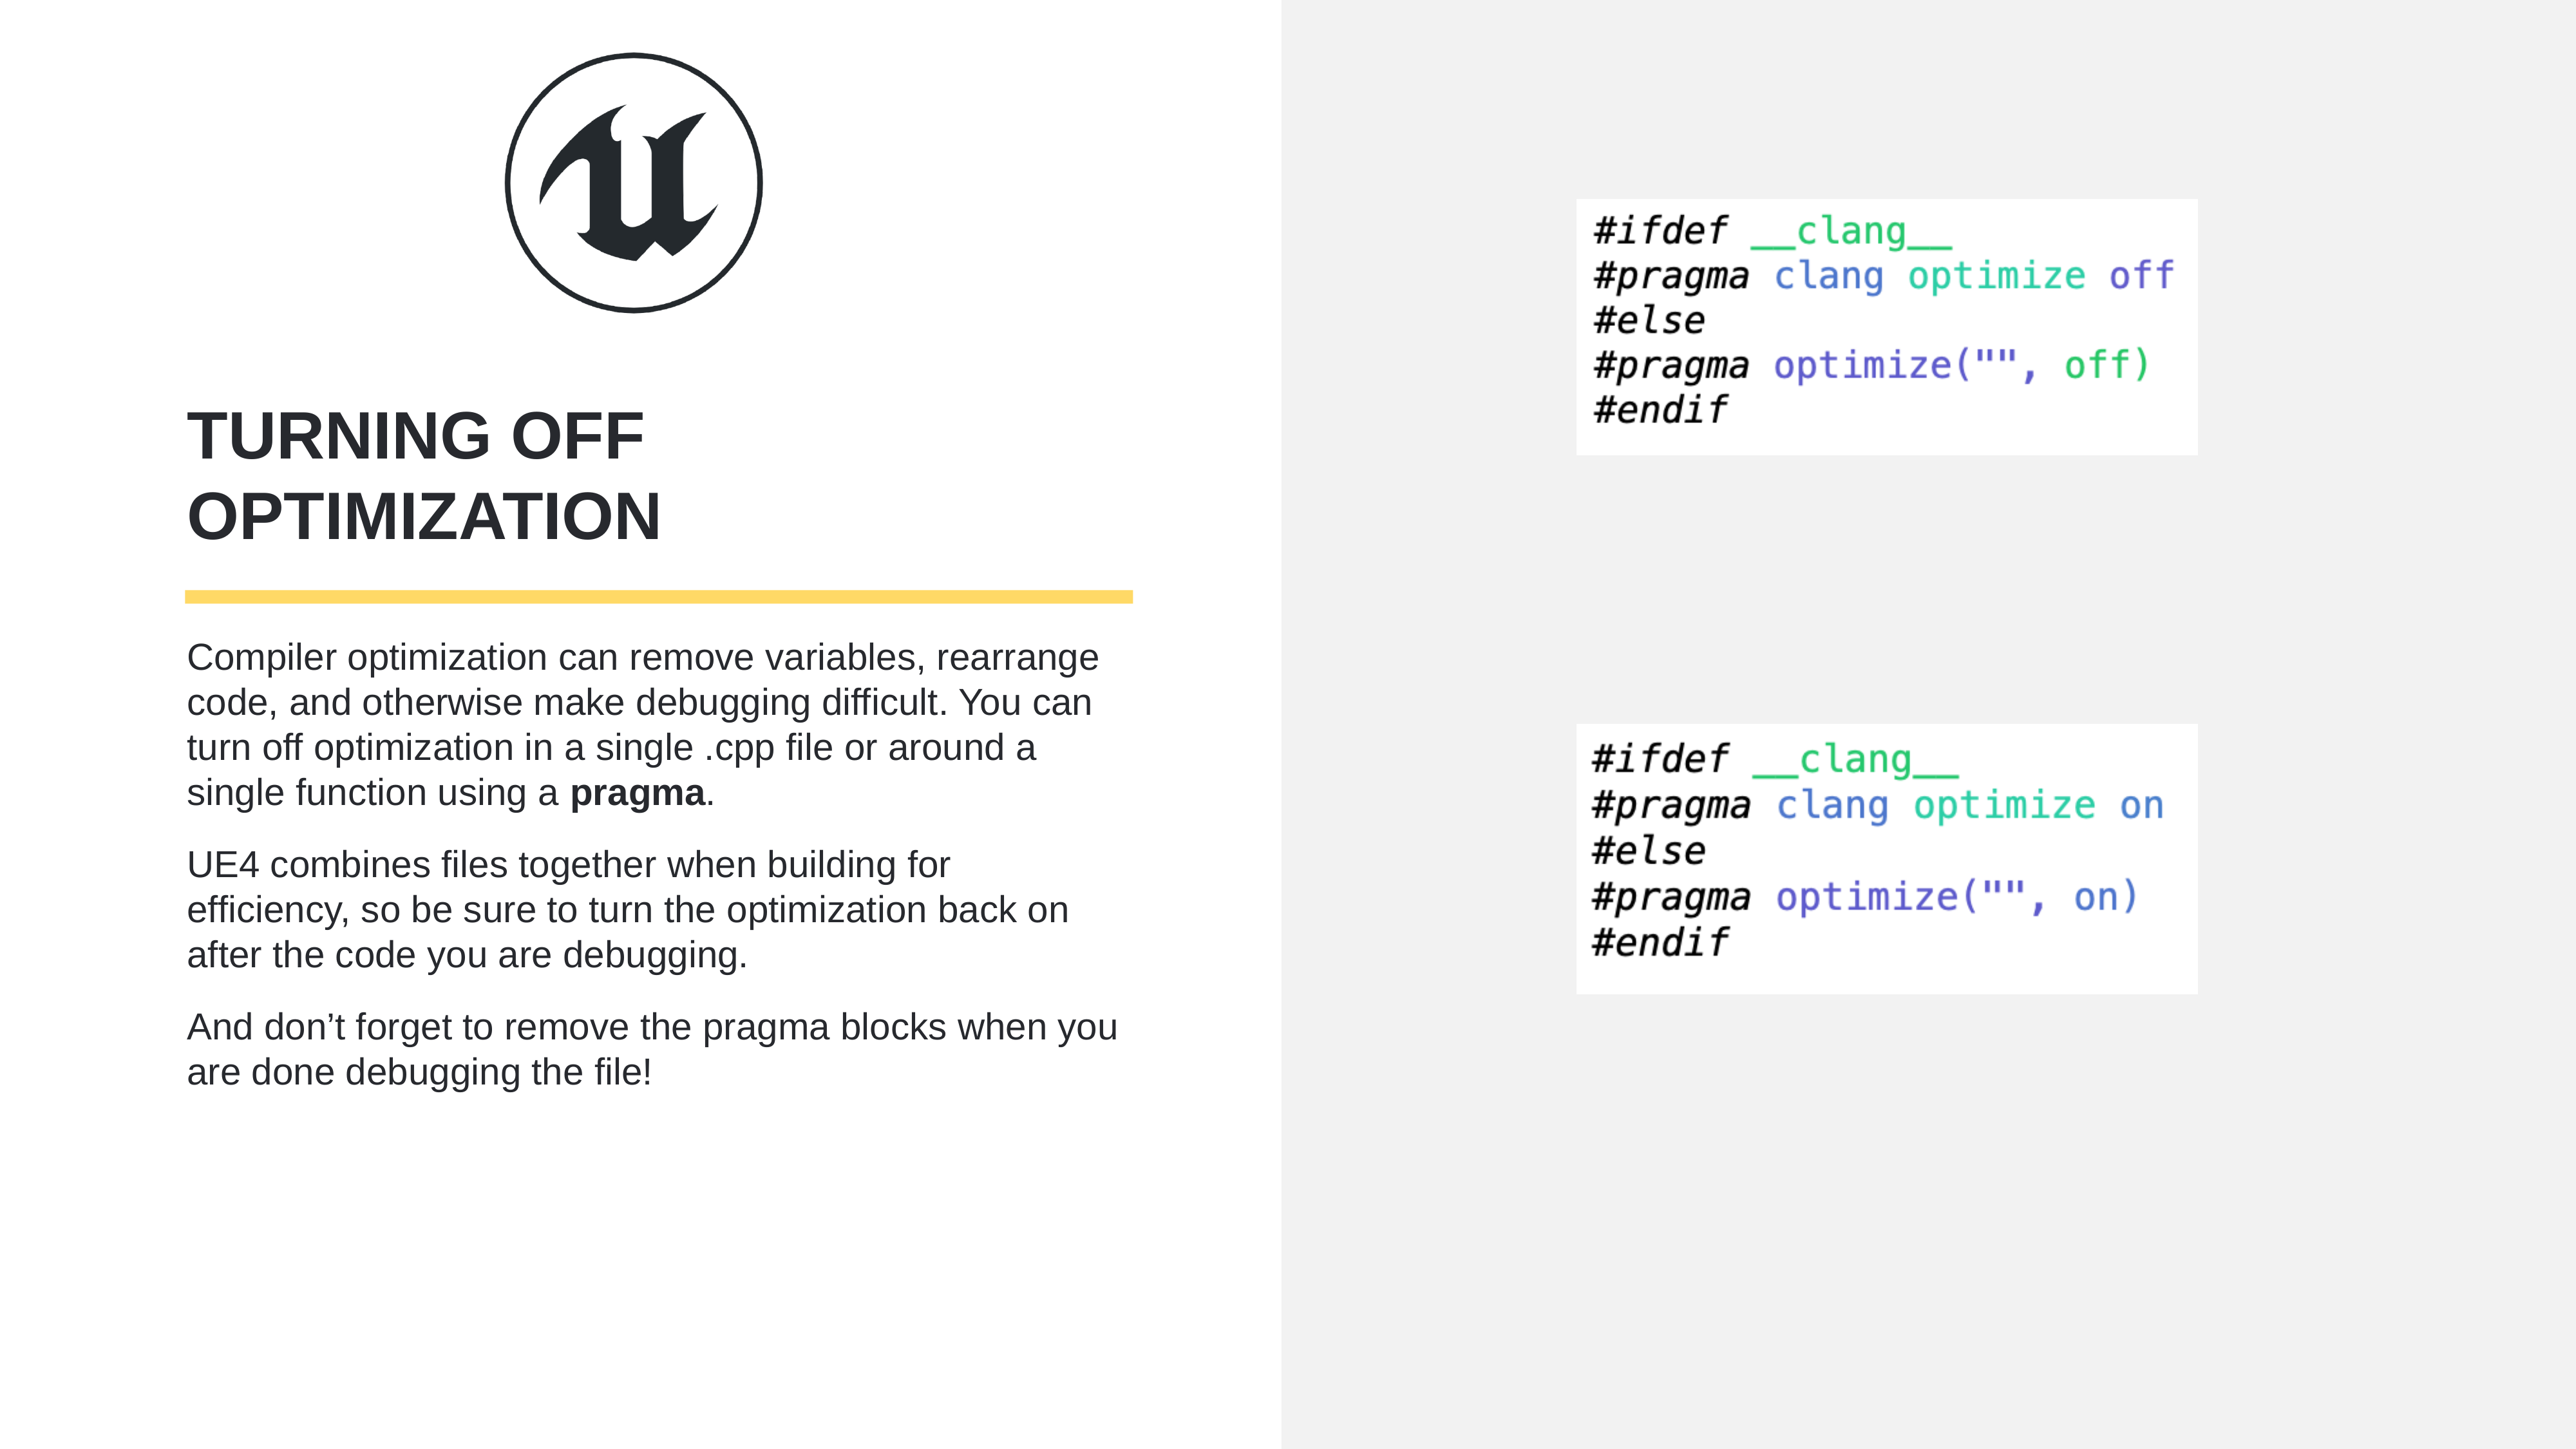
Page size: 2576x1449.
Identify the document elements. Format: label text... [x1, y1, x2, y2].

picture [495, 43, 773, 97]
picture [1577, 199, 2198, 455]
list Compiler optimization can remove variables, rearrange code, and otherwise make debugging difficult. You can turn off optimization in a single .cpp file or around a single function using a pragma. UE4 combines files together when building for efficiency, so be sure to turn the optimization back on after the code you are debugging. And don’t forget to remove the pragma blocks when you are done debugging the file! [177, 628, 1133, 1449]
title Turning Off Optimization [177, 97, 1133, 558]
picture [1577, 724, 2198, 994]
